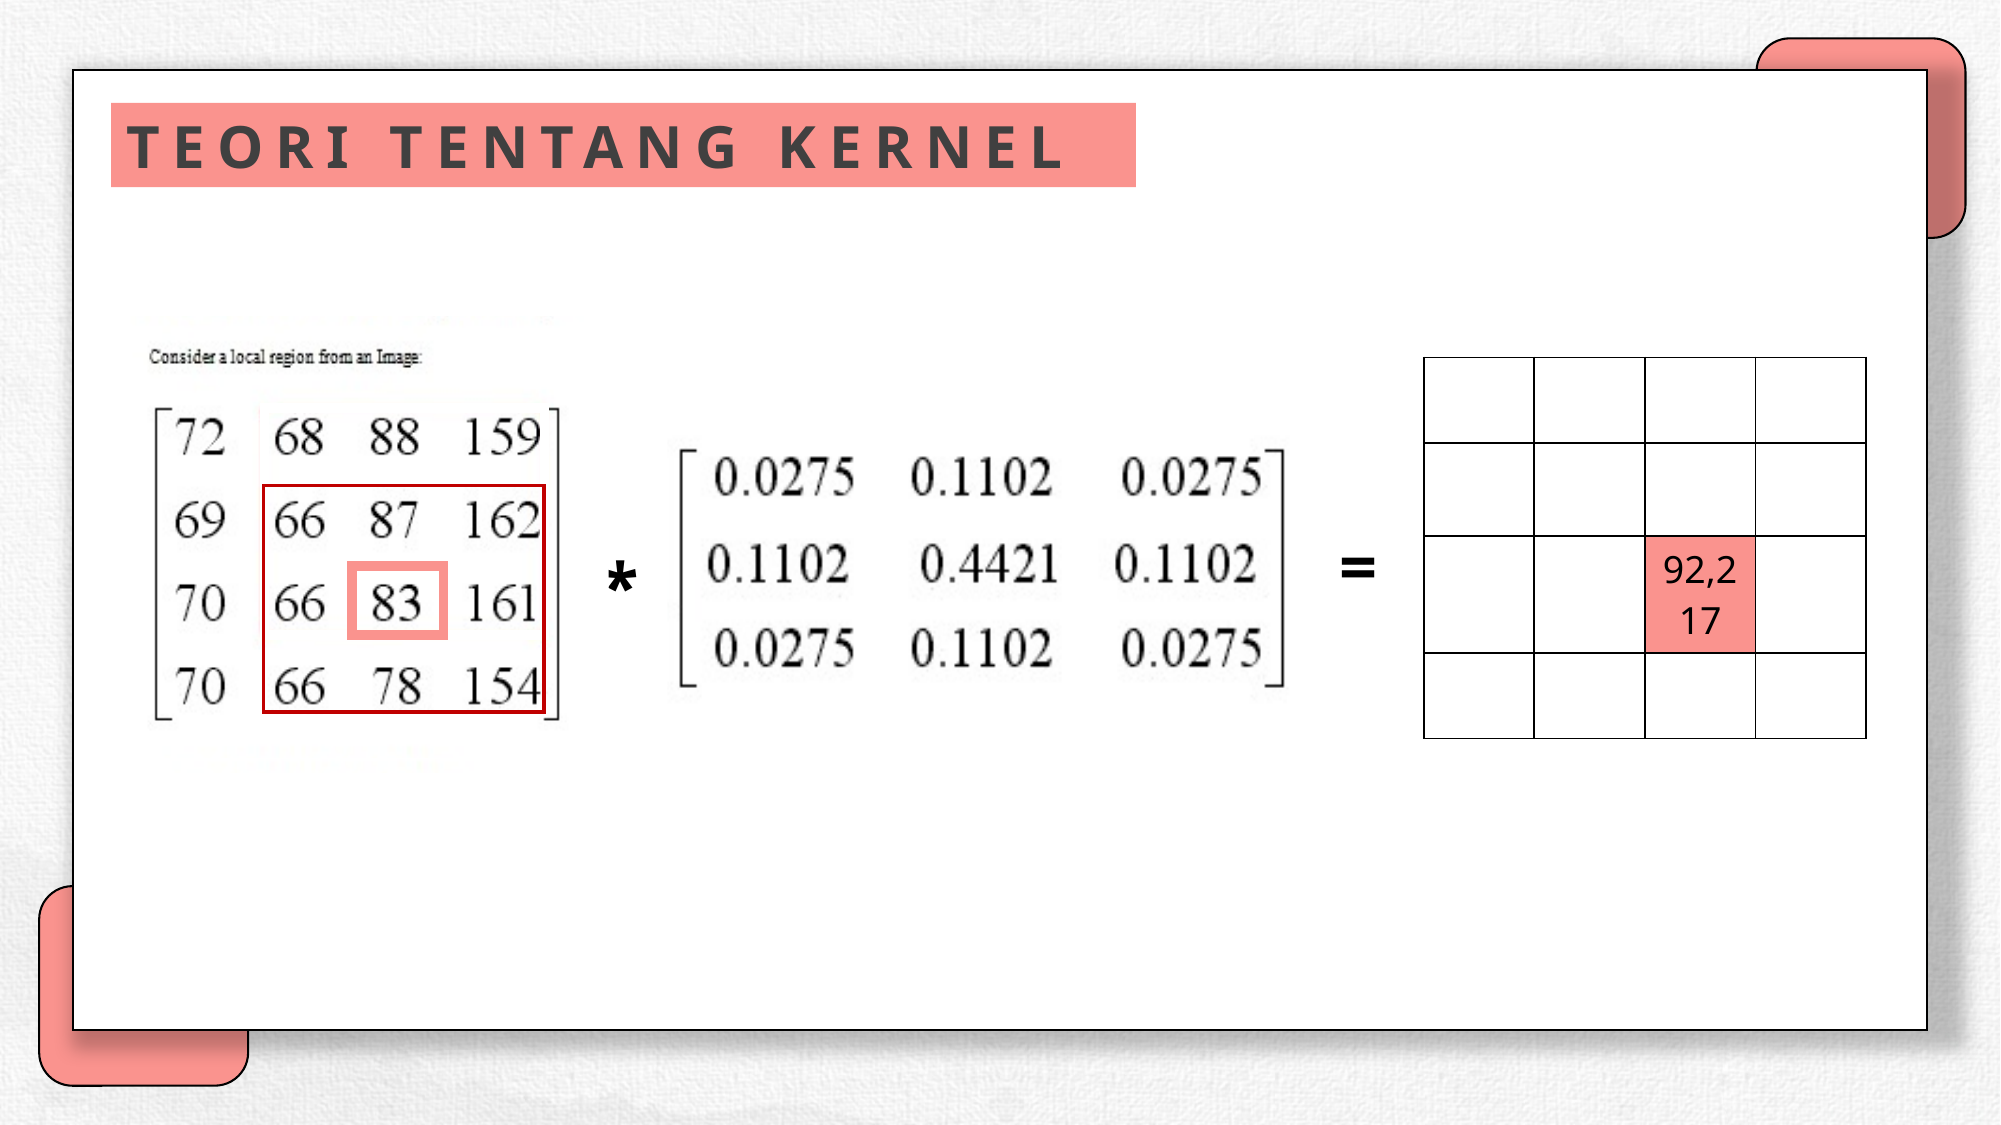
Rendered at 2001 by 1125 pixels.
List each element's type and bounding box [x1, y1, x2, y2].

picture [0, 0, 2000, 1125]
text_box [103, 316, 609, 758]
